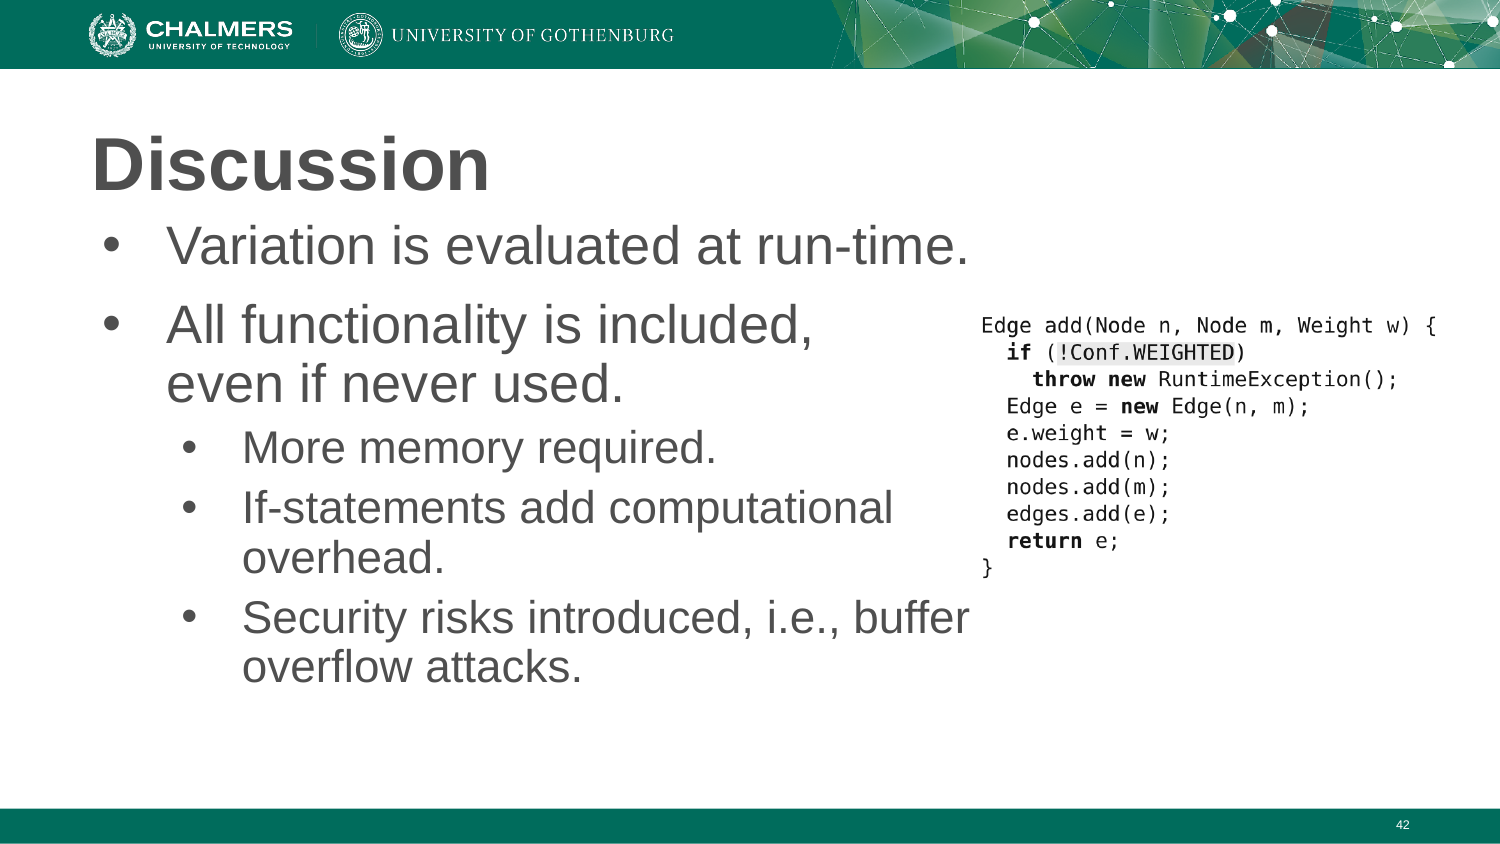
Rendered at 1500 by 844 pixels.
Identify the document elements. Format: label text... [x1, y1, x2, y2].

picture [978, 314, 1456, 581]
title Discussion [76, 100, 1425, 210]
picture [64, 0, 696, 85]
picture [759, 0, 1500, 68]
slide_number ‹#› [1074, 809, 1425, 844]
list Variation is evaluated at run-time. All functionality is included, even if never used. More memory required. If-statements add computational overhead. Security risks introduced, i.e., buffer overflow attacks. [76, 210, 1425, 782]
